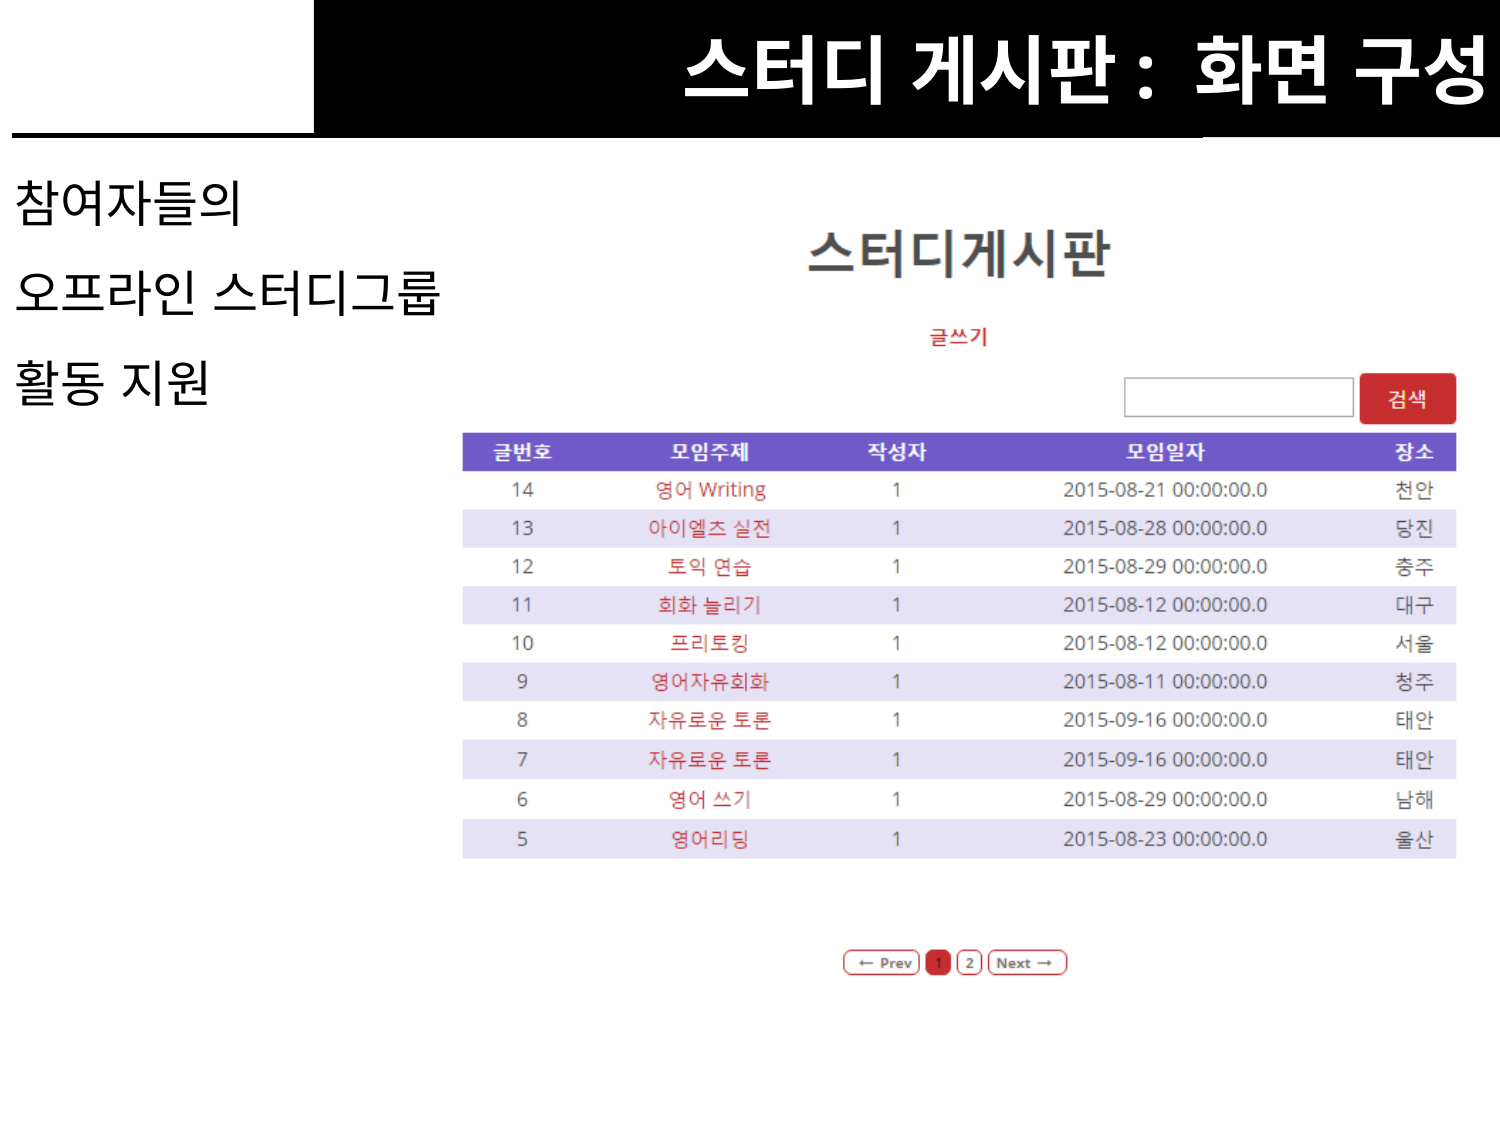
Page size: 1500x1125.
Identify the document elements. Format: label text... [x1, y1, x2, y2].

text_box 스터디 게시판: 화면 구성 [312, 0, 1500, 139]
picture [418, 215, 1500, 1000]
text_box 참여자들의 오프라인 스터디그룹 활동 지원 [0, 135, 538, 421]
